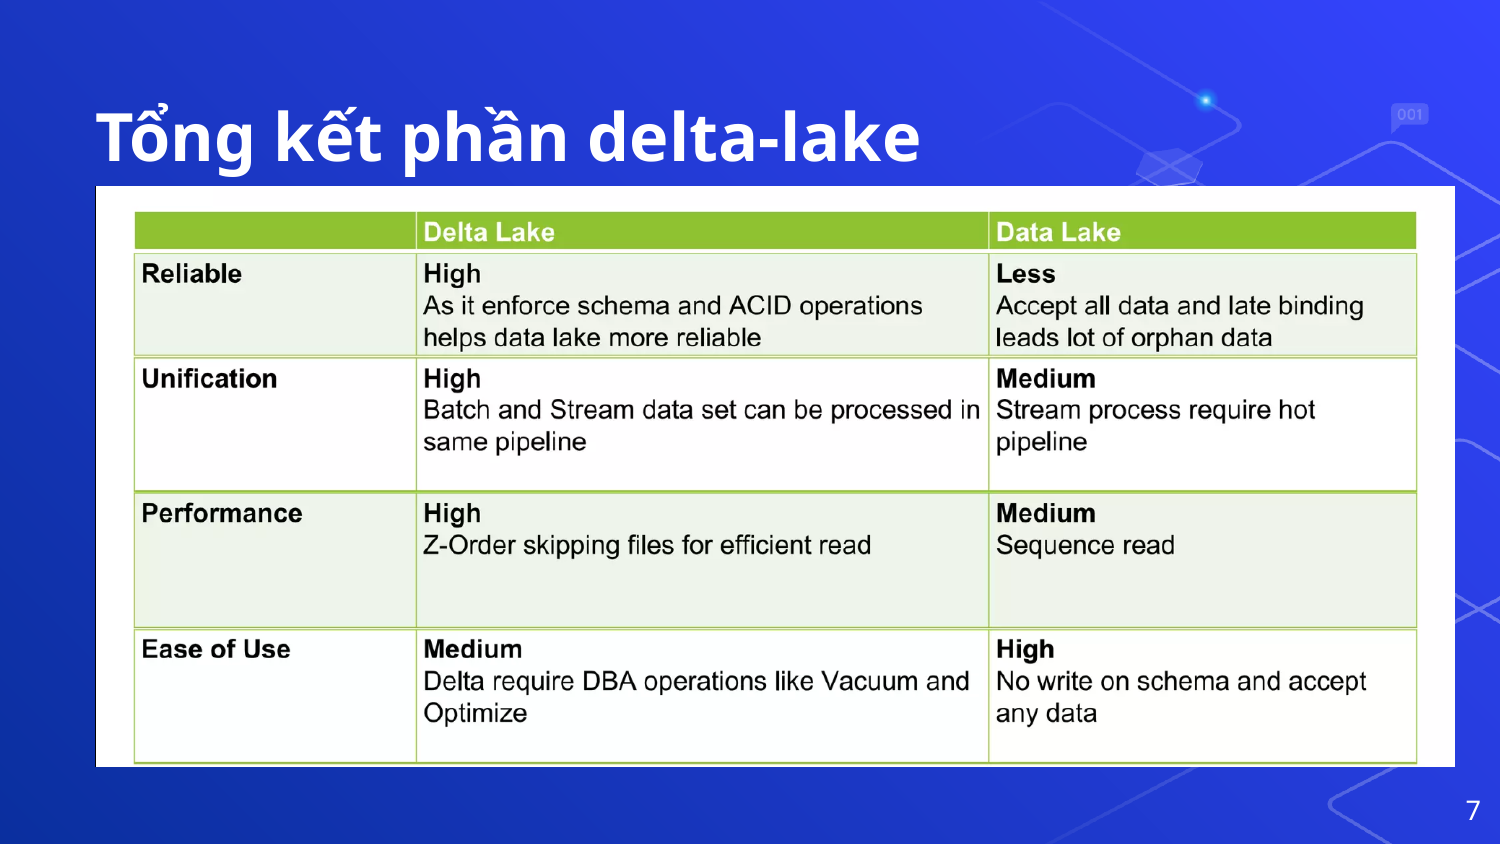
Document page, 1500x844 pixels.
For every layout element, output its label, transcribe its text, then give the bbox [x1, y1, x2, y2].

title Tổng kết phần delta-lake [95, 33, 1082, 175]
picture [0, 0, 1500, 844]
slide_number ‹#› [1391, 779, 1482, 844]
